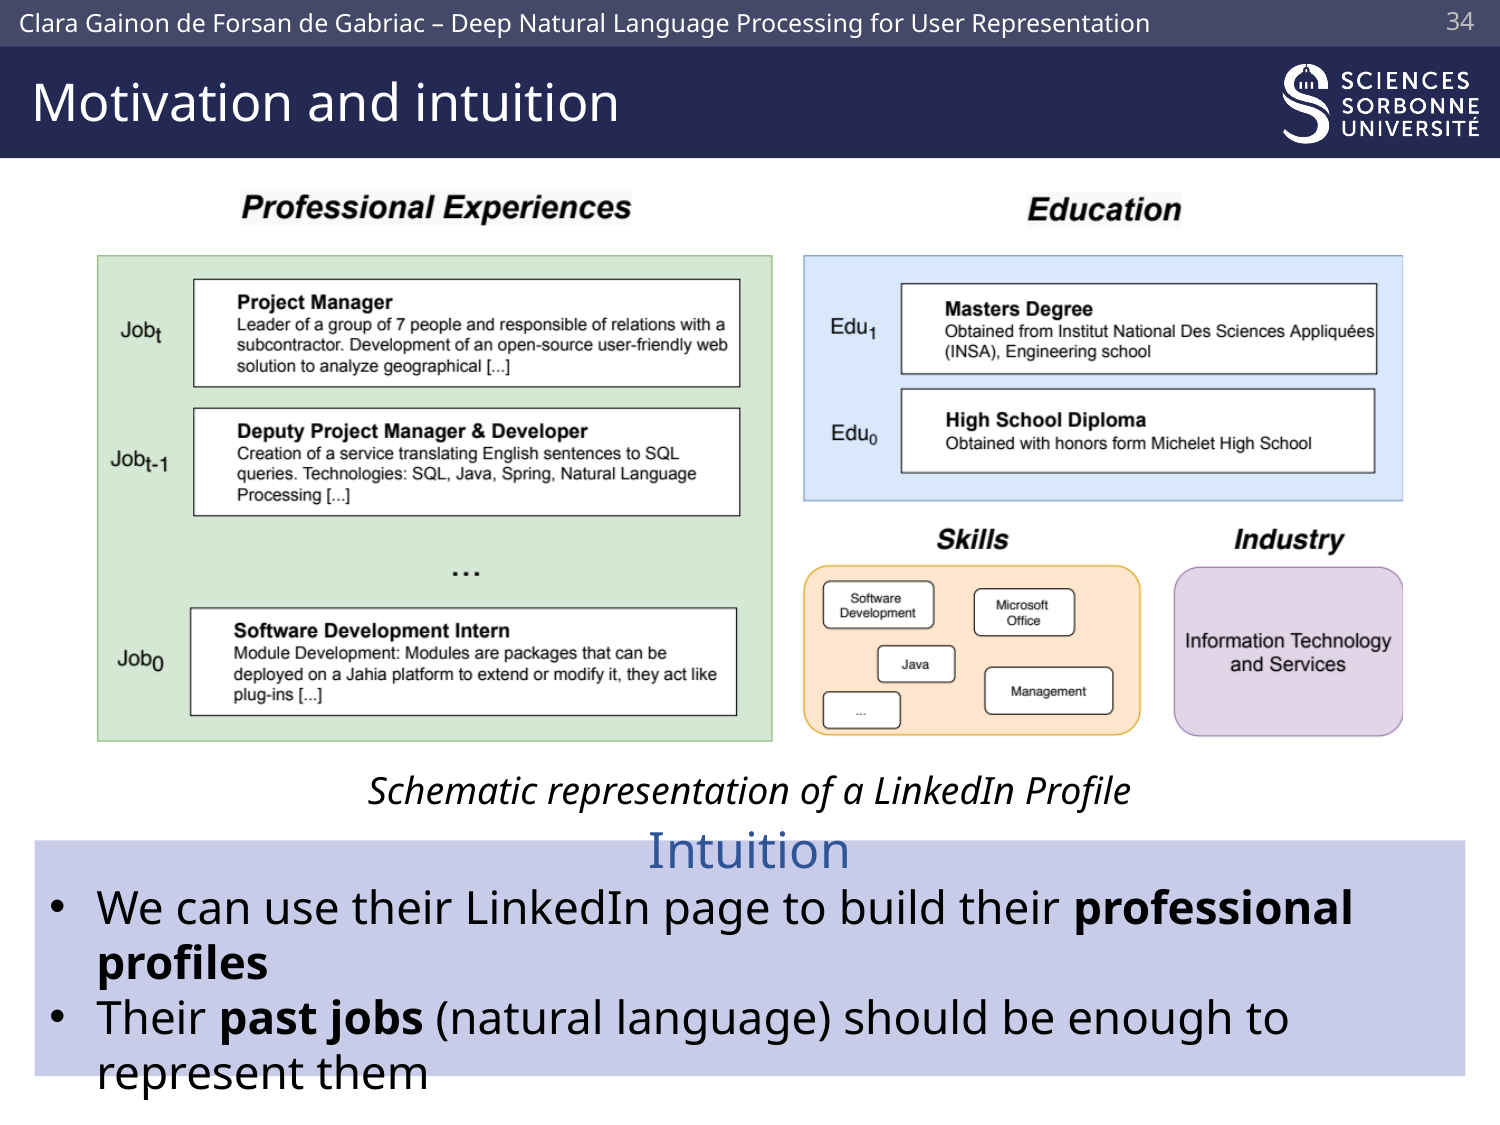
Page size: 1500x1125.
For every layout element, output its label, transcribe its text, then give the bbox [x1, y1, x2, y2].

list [96, 179, 1404, 742]
text_box Schematic representation of a LinkedIn Profile [353, 759, 1147, 820]
slide_number 33 [1411, 0, 1490, 54]
title Motivation and intuition [16, 48, 1266, 161]
text_box Intuition We can use their LinkedIn page to build their professional profiles Their past jobs (natural language) should be enough to represent them [34, 840, 1466, 1077]
